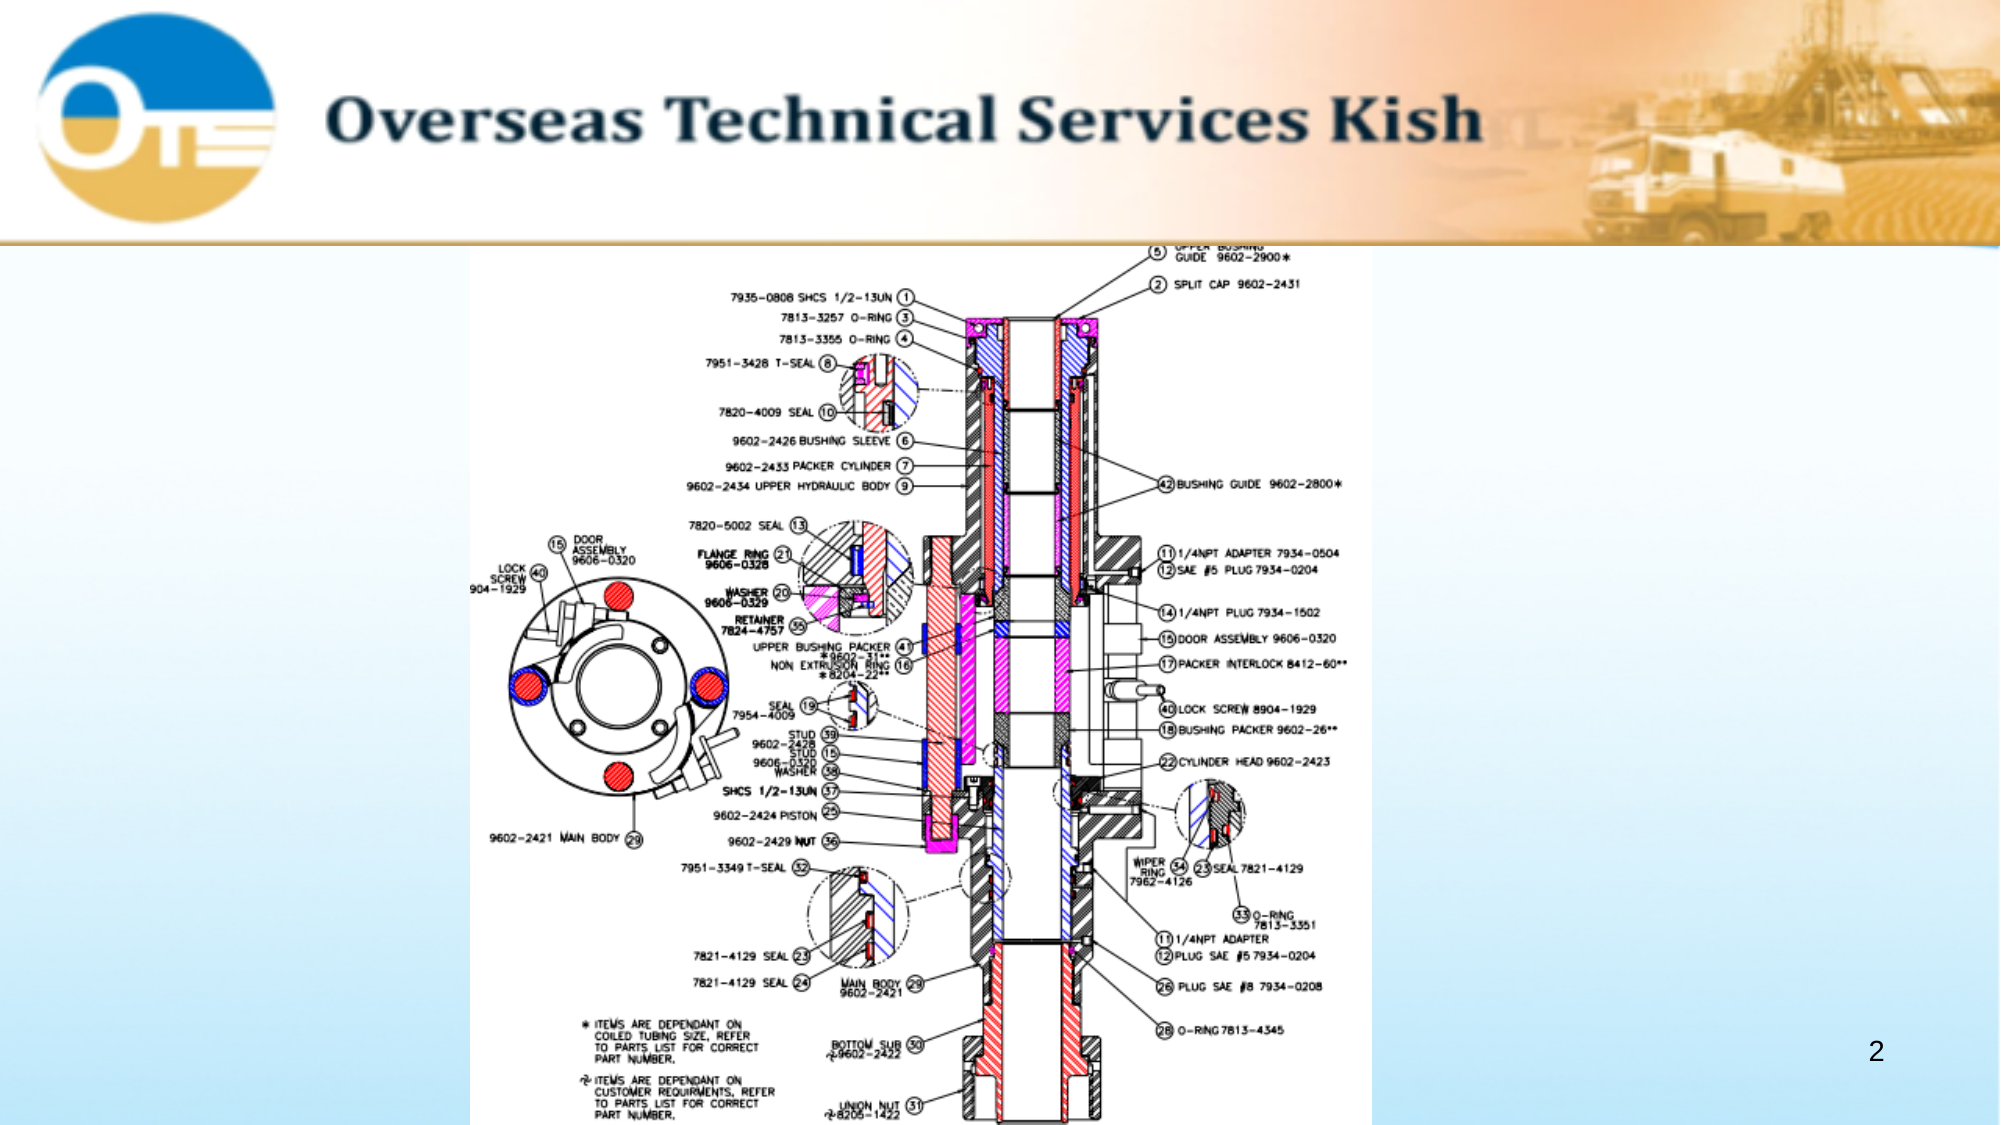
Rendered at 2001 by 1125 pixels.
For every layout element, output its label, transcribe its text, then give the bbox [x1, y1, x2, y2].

slide_number 2 [1433, 1024, 1901, 1103]
picture [0, 0, 2001, 1125]
